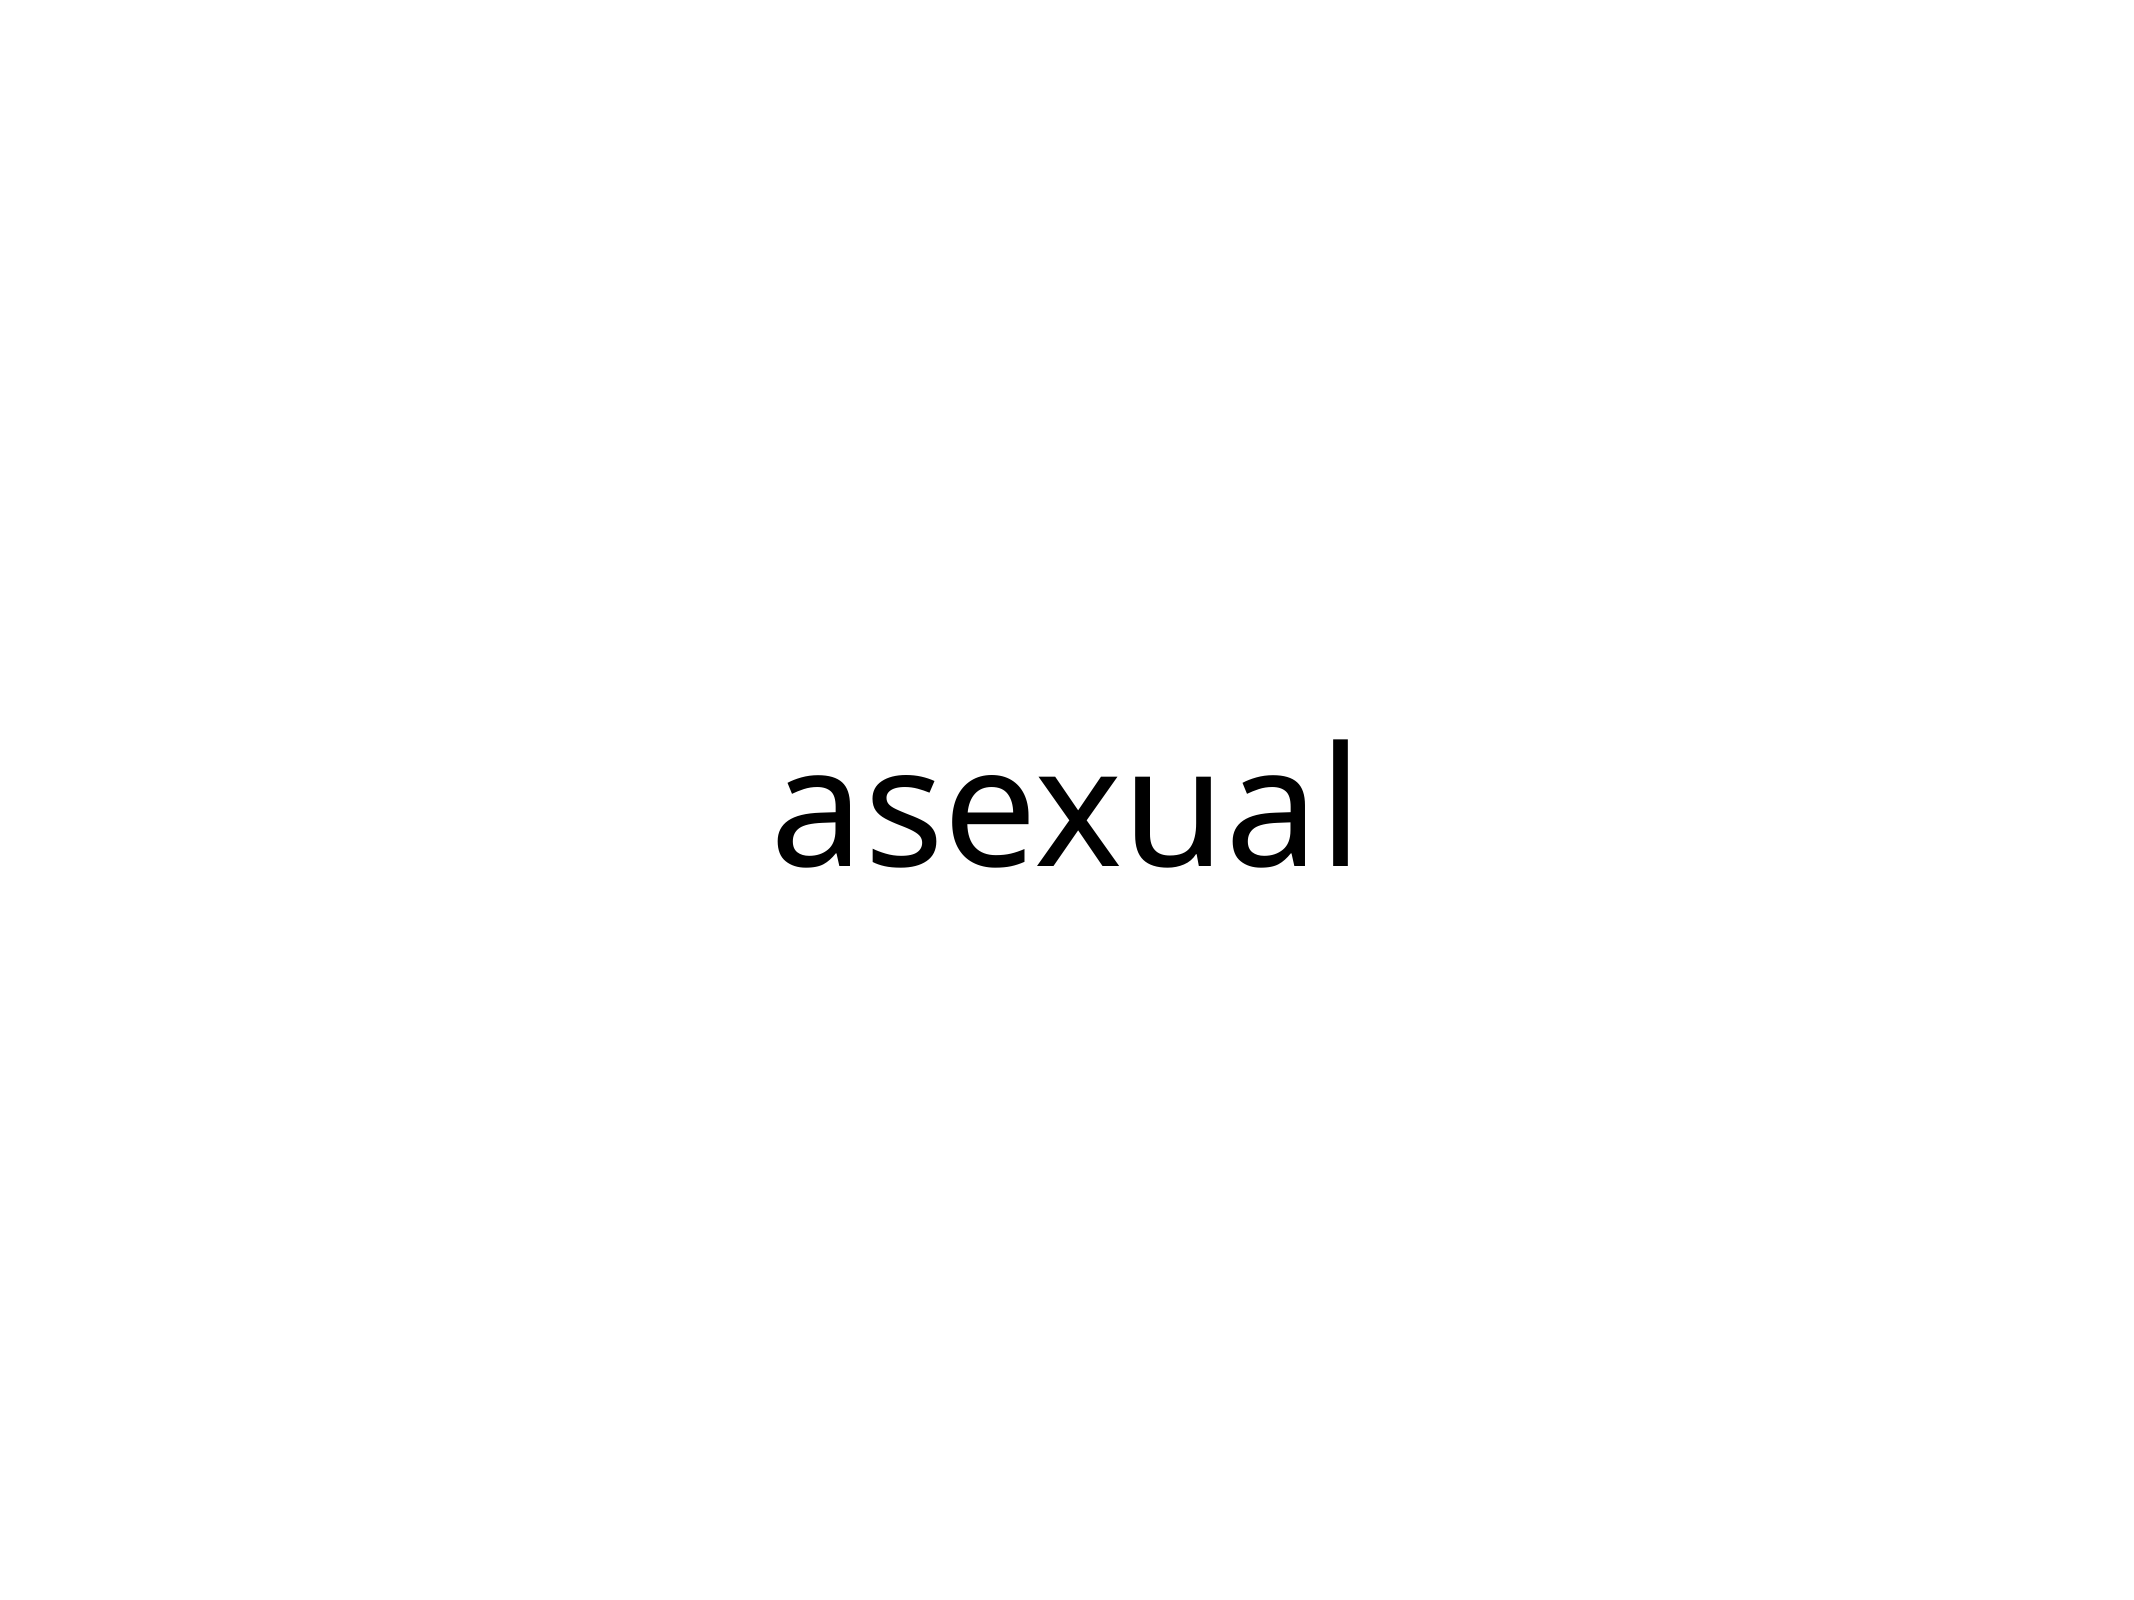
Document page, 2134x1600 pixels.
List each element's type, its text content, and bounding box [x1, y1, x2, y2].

title asexual [207, 528, 1926, 1072]
